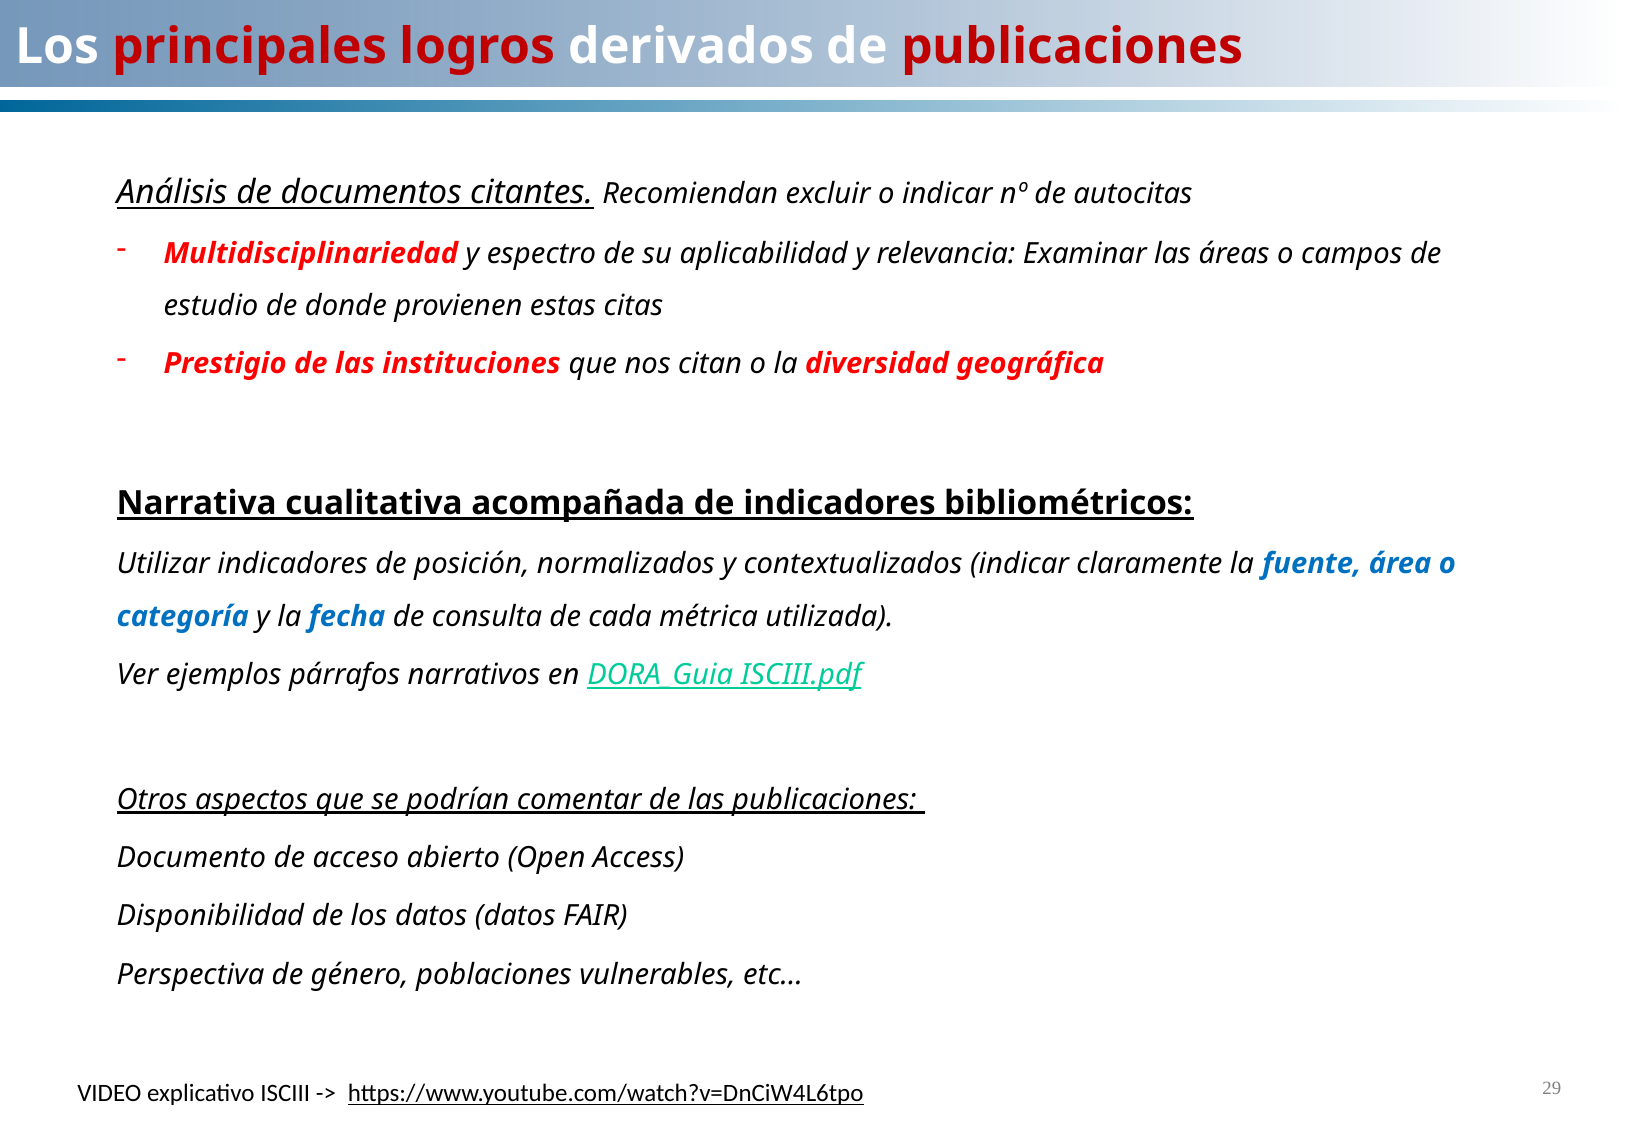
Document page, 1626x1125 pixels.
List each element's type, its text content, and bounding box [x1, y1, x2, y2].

list Análisis de documentos citantes. Recomiendan excluir o indicar nº de autocitas Multidisciplinariedad y espectro de su aplicabilidad y relevancia: Examinar las áreas o campos de estudio de donde provienen estas citas Prestigio de las instituciones que nos citan o la diversidad geográfica Narrativa cualitativa acompañada de indicadores bibliométricos: Utilizar indicadores de posición, normalizados y contextualizados (indicar claramente la fuente, área o categoría y la fecha de consulta de cada métrica utilizada). Ver ejemplos párrafos narrativos en DORA_Guia ISCIII.pdf Otros aspectos que se podrían comentar de las publicaciones: Documento de acceso abierto (Open Access) Disponibilidad de los datos (datos FAIR) Perspectiva de género, poblaciones vulnerables, etc… [26, 143, 1556, 1047]
text_box VIDEO explicativo ISCIII -> https://www.youtube.com/watch?v=DnCiW4L6tpo [62, 1069, 924, 1115]
title Los principales logros derivados de publicaciones [0, 0, 1583, 88]
